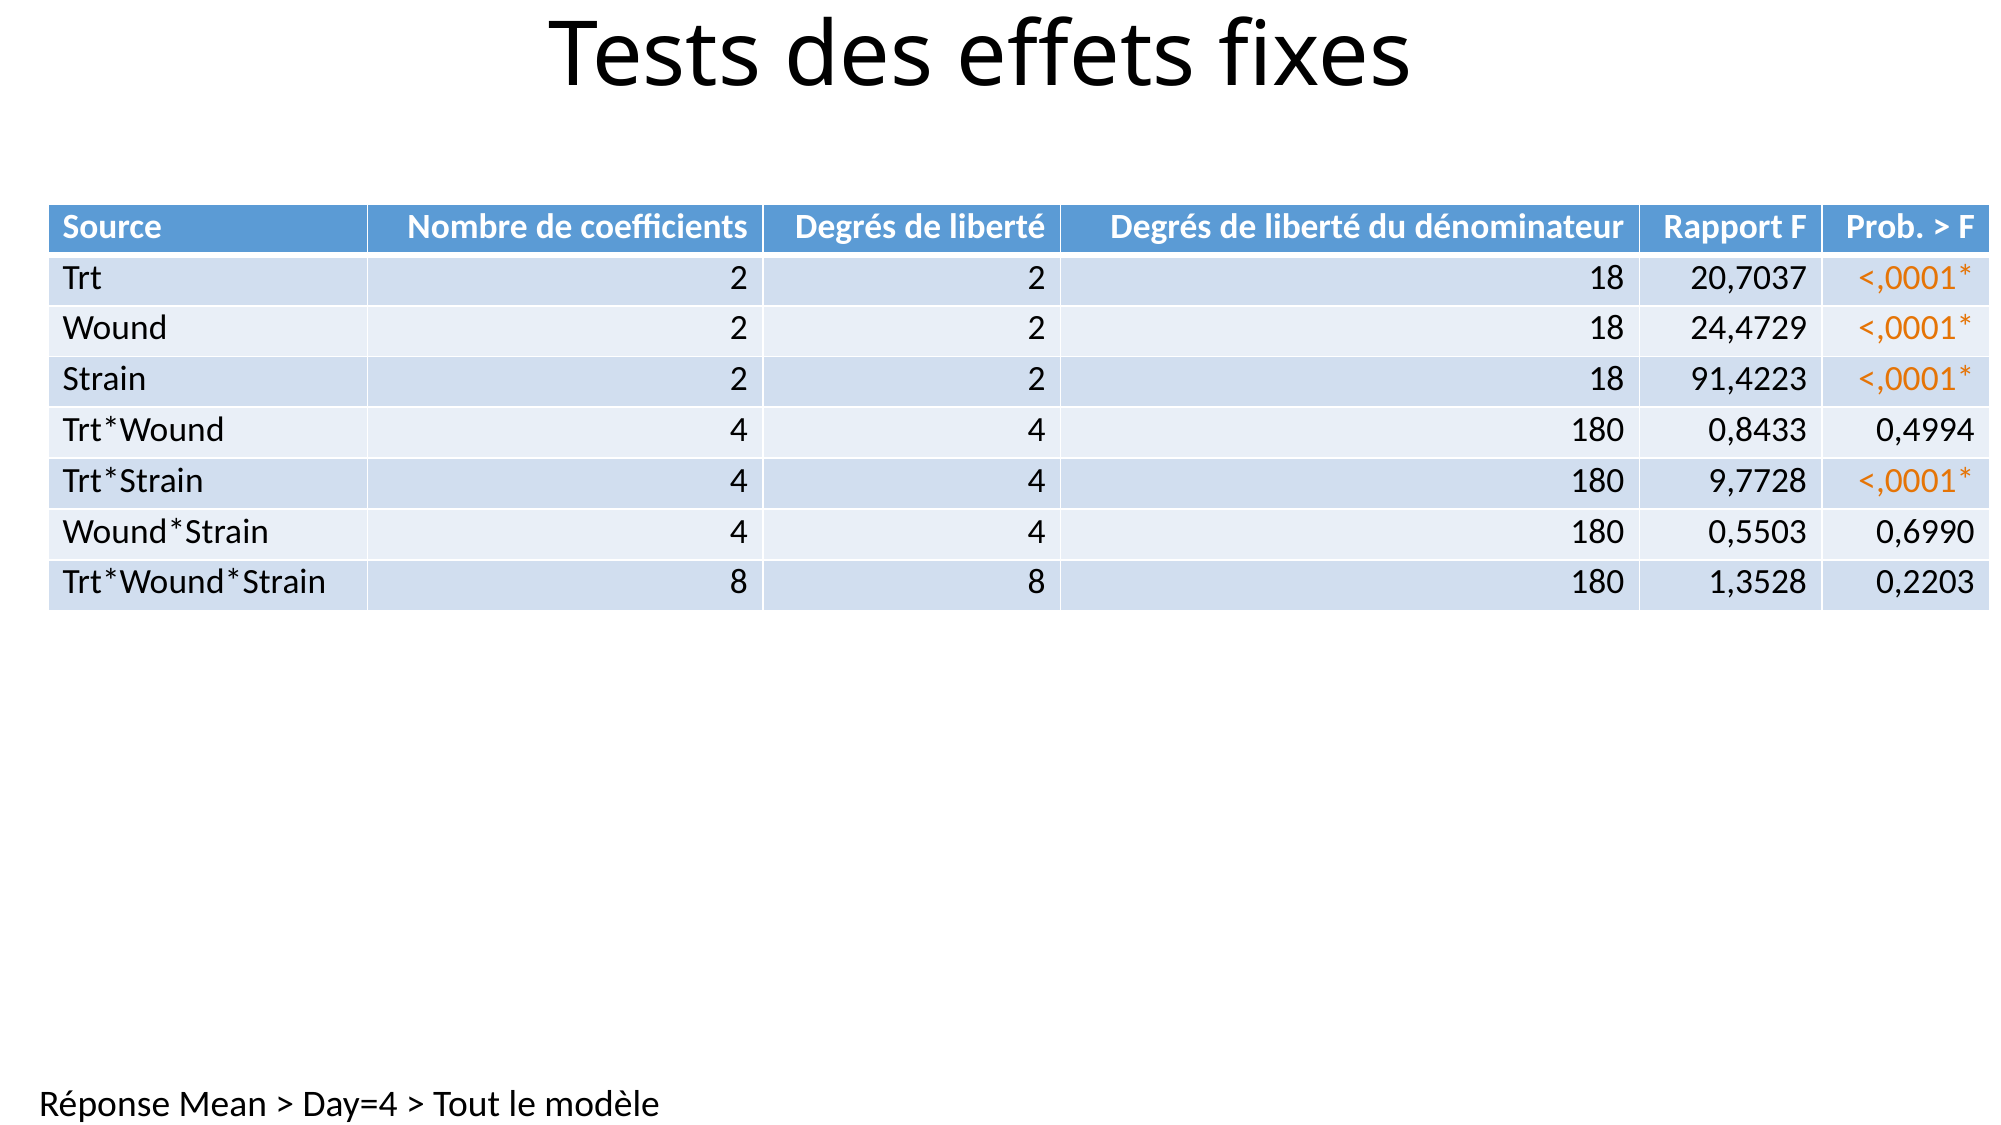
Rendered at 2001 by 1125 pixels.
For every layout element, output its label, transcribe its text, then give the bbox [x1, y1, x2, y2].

table_cell 2 [764, 307, 1060, 356]
table_cell 0,6990 [1823, 510, 1989, 559]
table_cell 18 [1061, 307, 1639, 356]
table_header Prob. > F [1823, 205, 1989, 252]
table_cell Trt*Strain [49, 459, 367, 508]
table_cell 2 [368, 307, 762, 356]
table_cell 2 [764, 357, 1060, 406]
table_cell 0,8433 [1640, 408, 1821, 457]
table_header Source [49, 205, 367, 252]
table_cell 2 [764, 258, 1060, 305]
table_cell 4 [368, 510, 762, 559]
table_cell Trt*Wound [49, 408, 367, 457]
table_cell Trt [49, 258, 367, 305]
table_cell 180 [1061, 459, 1639, 508]
table_header Nombre de coefficients [368, 205, 762, 252]
table_cell 180 [1061, 561, 1639, 610]
table_header Rapport F [1640, 205, 1821, 252]
table_cell 4 [368, 408, 762, 457]
table_cell 4 [764, 408, 1060, 457]
table_cell <,0001* [1823, 459, 1989, 508]
table_cell 18 [1061, 357, 1639, 406]
table_cell 4 [764, 510, 1060, 559]
table_cell 24,4729 [1640, 307, 1821, 356]
table_cell Wound*Strain [49, 510, 367, 559]
table_cell 180 [1061, 408, 1639, 457]
table_cell Wound [49, 307, 367, 356]
table_cell 20,7037 [1640, 258, 1821, 305]
table_cell 4 [368, 459, 762, 508]
table_header Degrés de liberté [764, 205, 1060, 252]
table_cell 2 [368, 357, 762, 406]
table_cell 2 [368, 258, 762, 305]
table_cell 4 [764, 459, 1060, 508]
table_cell Trt*Wound*Strain [49, 561, 367, 610]
table_header Degrés de liberté du dénominateur [1061, 205, 1639, 252]
table_cell 0,4994 [1823, 408, 1989, 457]
table_cell Strain [49, 357, 367, 406]
table_cell <,0001* [1823, 258, 1989, 305]
table_cell 18 [1061, 258, 1639, 305]
table_cell <,0001* [1823, 307, 1989, 356]
table_cell 180 [1061, 510, 1639, 559]
table_cell 1,3528 [1640, 561, 1821, 610]
table_cell 8 [368, 561, 762, 610]
table_cell 91,4223 [1640, 357, 1821, 406]
table_cell 8 [764, 561, 1060, 610]
title Tests des effets fixes [0, 0, 1963, 113]
text_box Réponse Mean > Day=4 > Tout le modèle [39, 1079, 661, 1125]
table_cell <,0001* [1823, 357, 1989, 406]
table_cell 0,5503 [1640, 510, 1821, 559]
table_cell 0,2203 [1823, 561, 1989, 610]
table_cell 9,7728 [1640, 459, 1821, 508]
